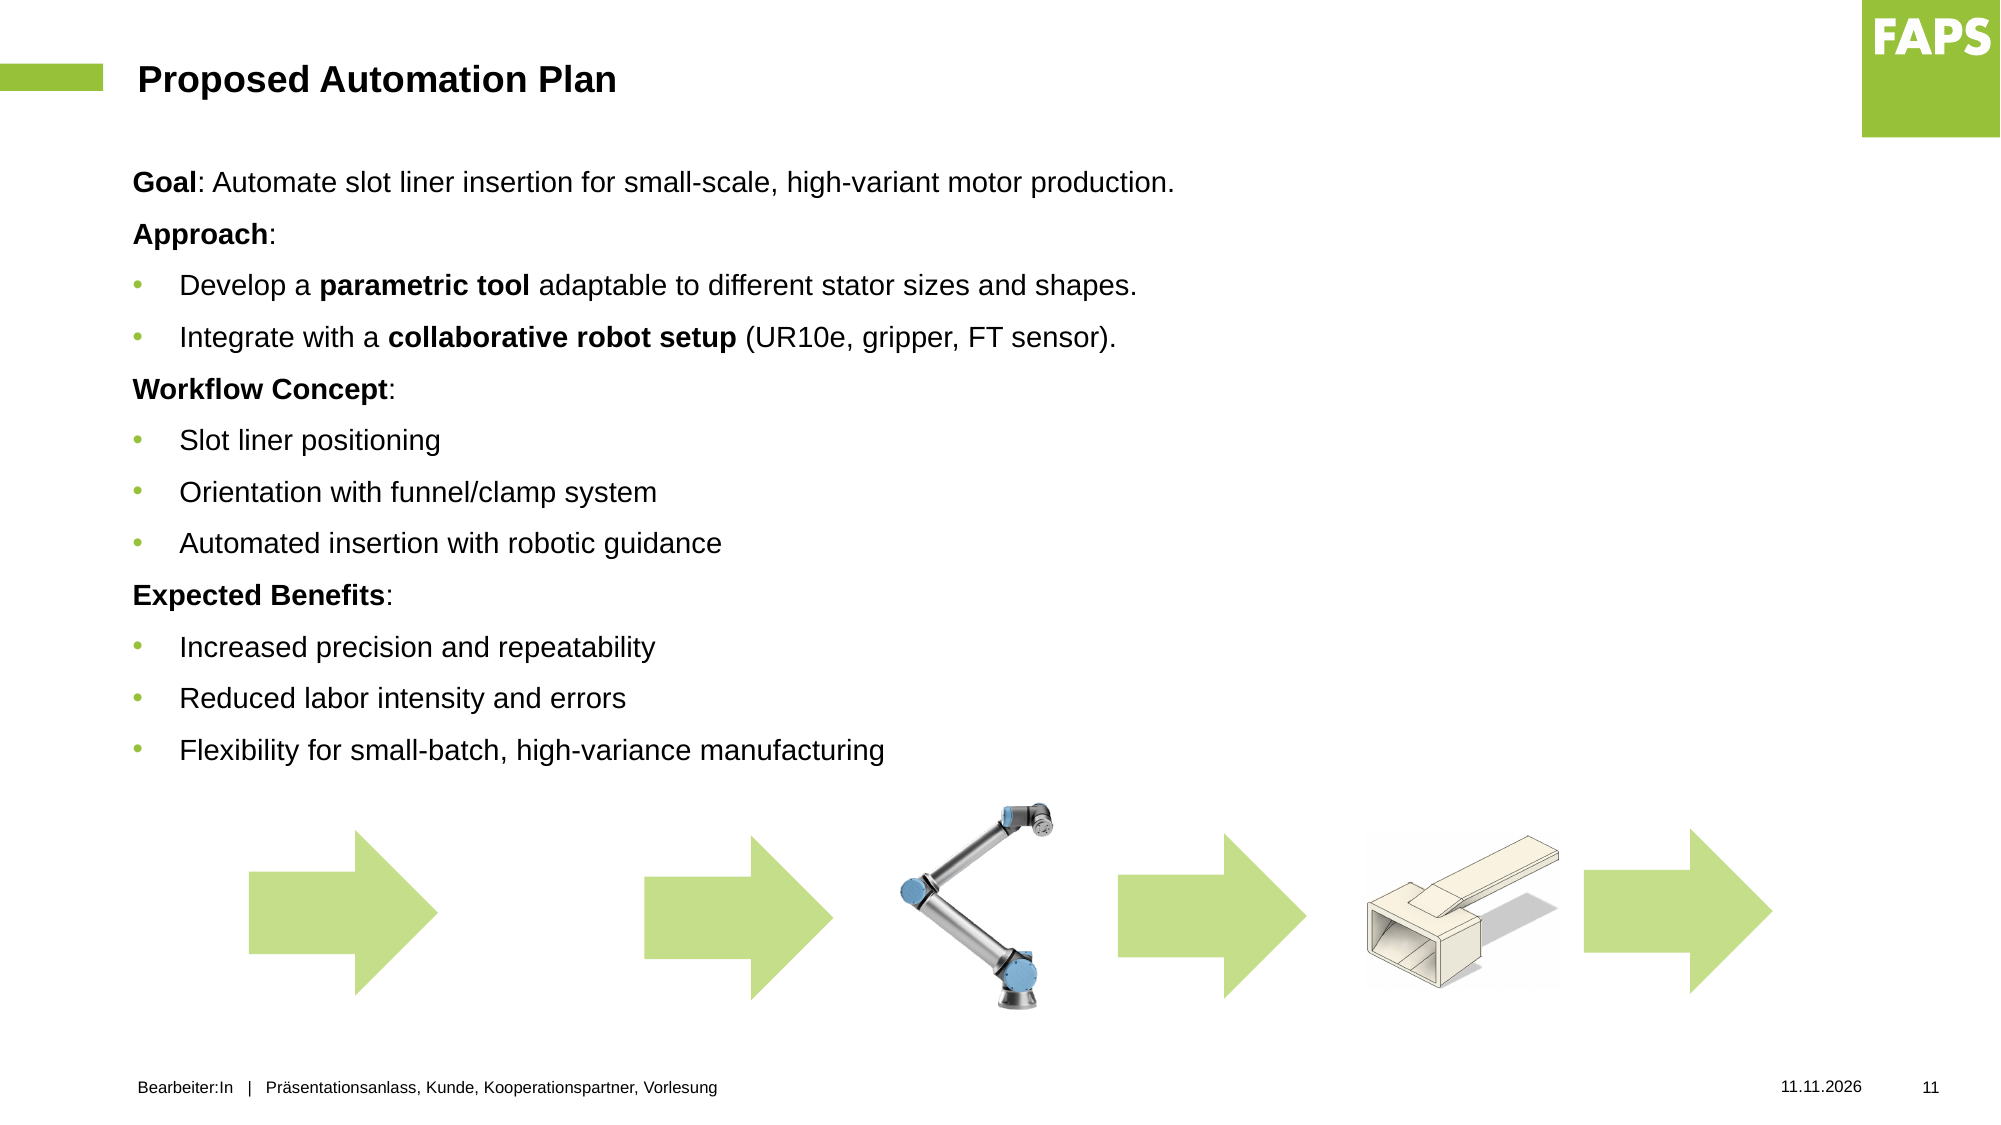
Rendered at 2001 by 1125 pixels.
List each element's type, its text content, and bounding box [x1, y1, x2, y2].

picture [1365, 833, 1561, 989]
text_box Goal: Automate slot liner insertion for small-scale, high-variant motor production. Approach: Develop a parametric tool adaptable to different stator sizes and shapes. Integrate with a collaborative robot setup (UR10e, gripper, FT sensor). Workflow Concept: Slot liner positioning Orientation with funnel/clamp system Automated insertion with robotic guidance Expected Benefits: Increased precision and repeatability Reduced labor intensity and errors Flexibility for small-batch, high-variance manufacturing [132, 163, 1775, 825]
text_box [1582, 825, 1775, 997]
text_box [1116, 830, 1309, 1002]
footer Bearbeiter:In | Präsentationsanlass, Kunde, Kooperationspartner, Vorlesung [137, 1076, 1599, 1098]
picture [888, 793, 1077, 1010]
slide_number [1599, 1076, 1862, 1098]
title Proposed Automation Plan [137, 54, 1828, 138]
slide_number 11 [1862, 1076, 2000, 1098]
text_box [643, 832, 835, 1004]
text_box [247, 827, 440, 999]
